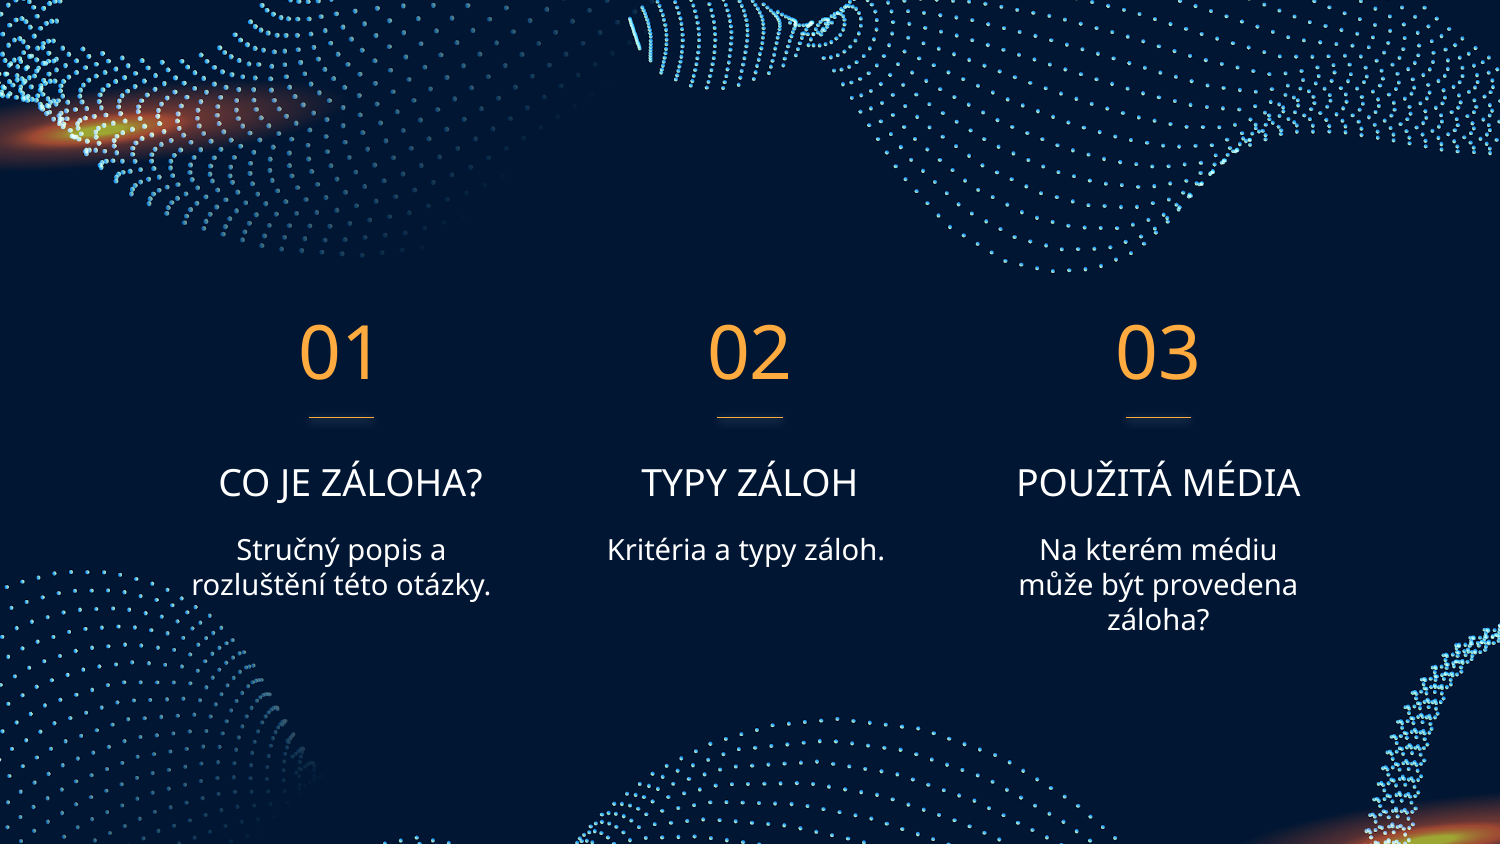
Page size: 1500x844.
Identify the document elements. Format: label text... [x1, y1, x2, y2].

subtitle Stručný popis a rozluštění této otázky. [171, 516, 512, 719]
subtitle Na kterém médiu může být provedena záloha? [988, 516, 1328, 719]
title POUŽITÁ MÉDIA [958, 429, 1359, 519]
title 02 [580, 290, 920, 410]
title TYPY ZÁLOH [580, 429, 920, 516]
title CO JE ZÁLOHA? [171, 429, 530, 519]
subtitle Kritéria a typy záloh. [580, 516, 920, 719]
title 01 [171, 290, 512, 410]
picture [0, 0, 1500, 844]
title 03 [988, 290, 1328, 410]
